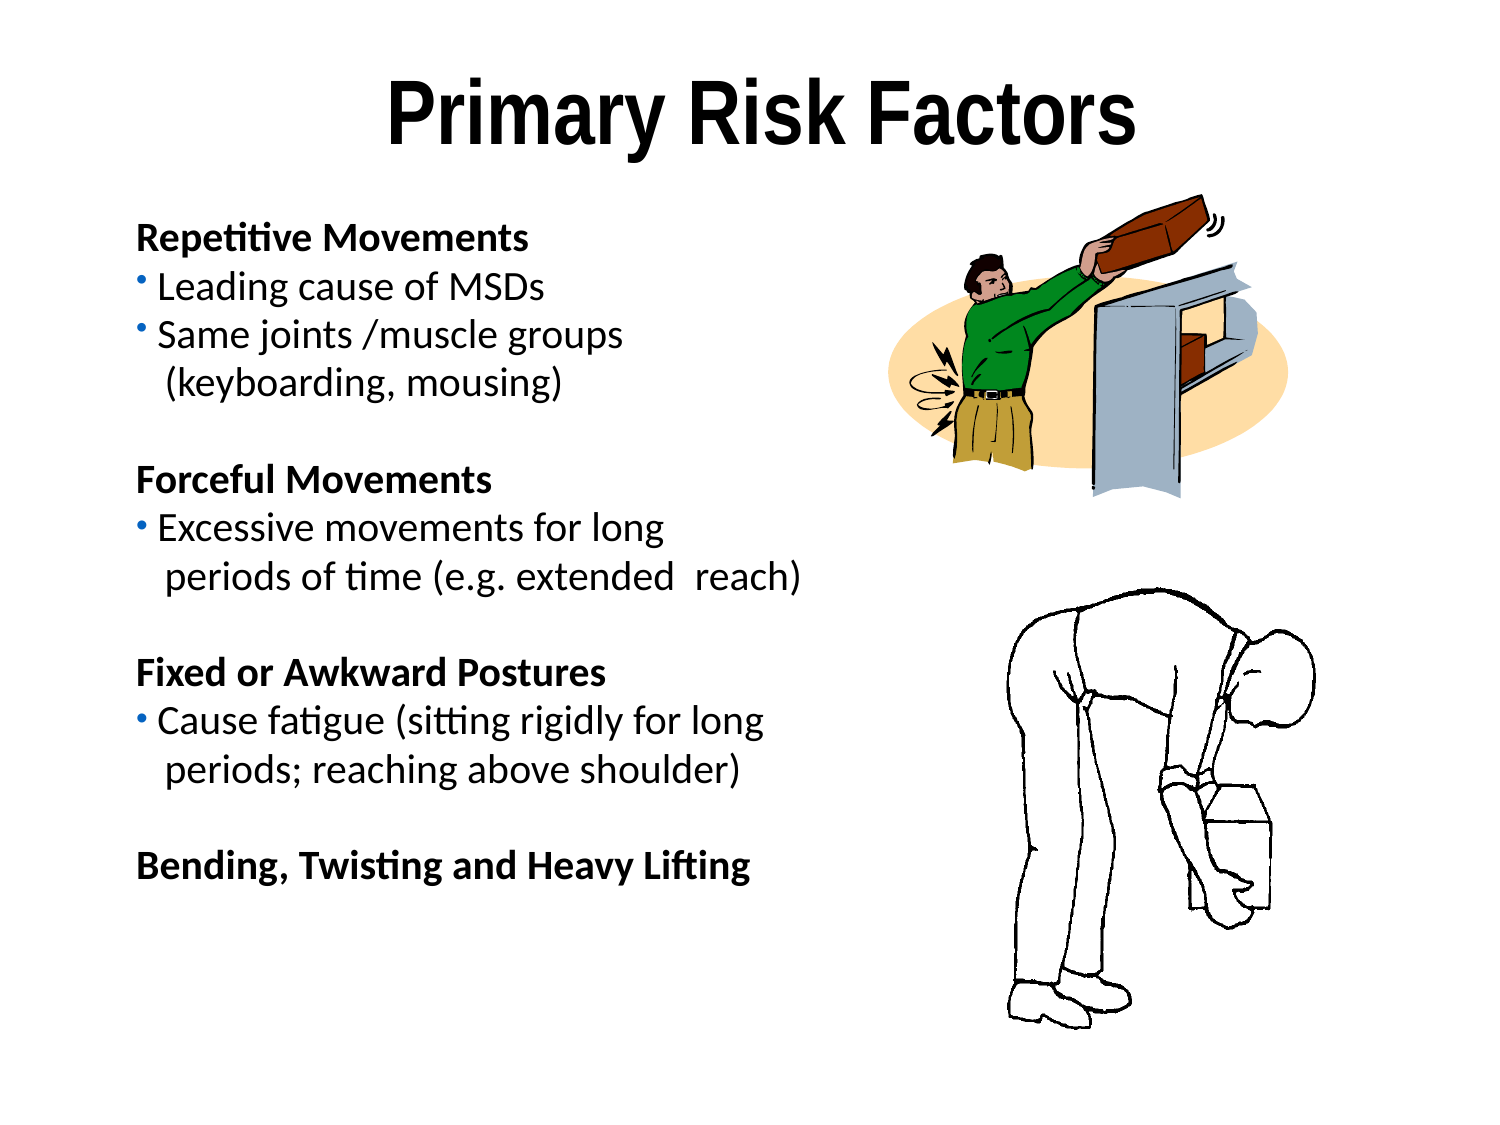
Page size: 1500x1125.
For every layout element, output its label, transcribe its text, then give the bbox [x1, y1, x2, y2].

text_box Primary Risk Factors [99, 45, 1425, 234]
text_box Repetitive Movements Leading cause of MSDs Same joints /muscle groups (keyboarding, mousing) Forceful Movements Excessive movements for long periods of time (e.g. extended reach) Fixed or Awkward Postures Cause fatigue (sitting rigidly for long periods; reaching above shoulder) Bending, Twisting and Heavy Lifting [62, 212, 857, 956]
picture [997, 584, 1319, 1047]
picture [888, 194, 1289, 499]
